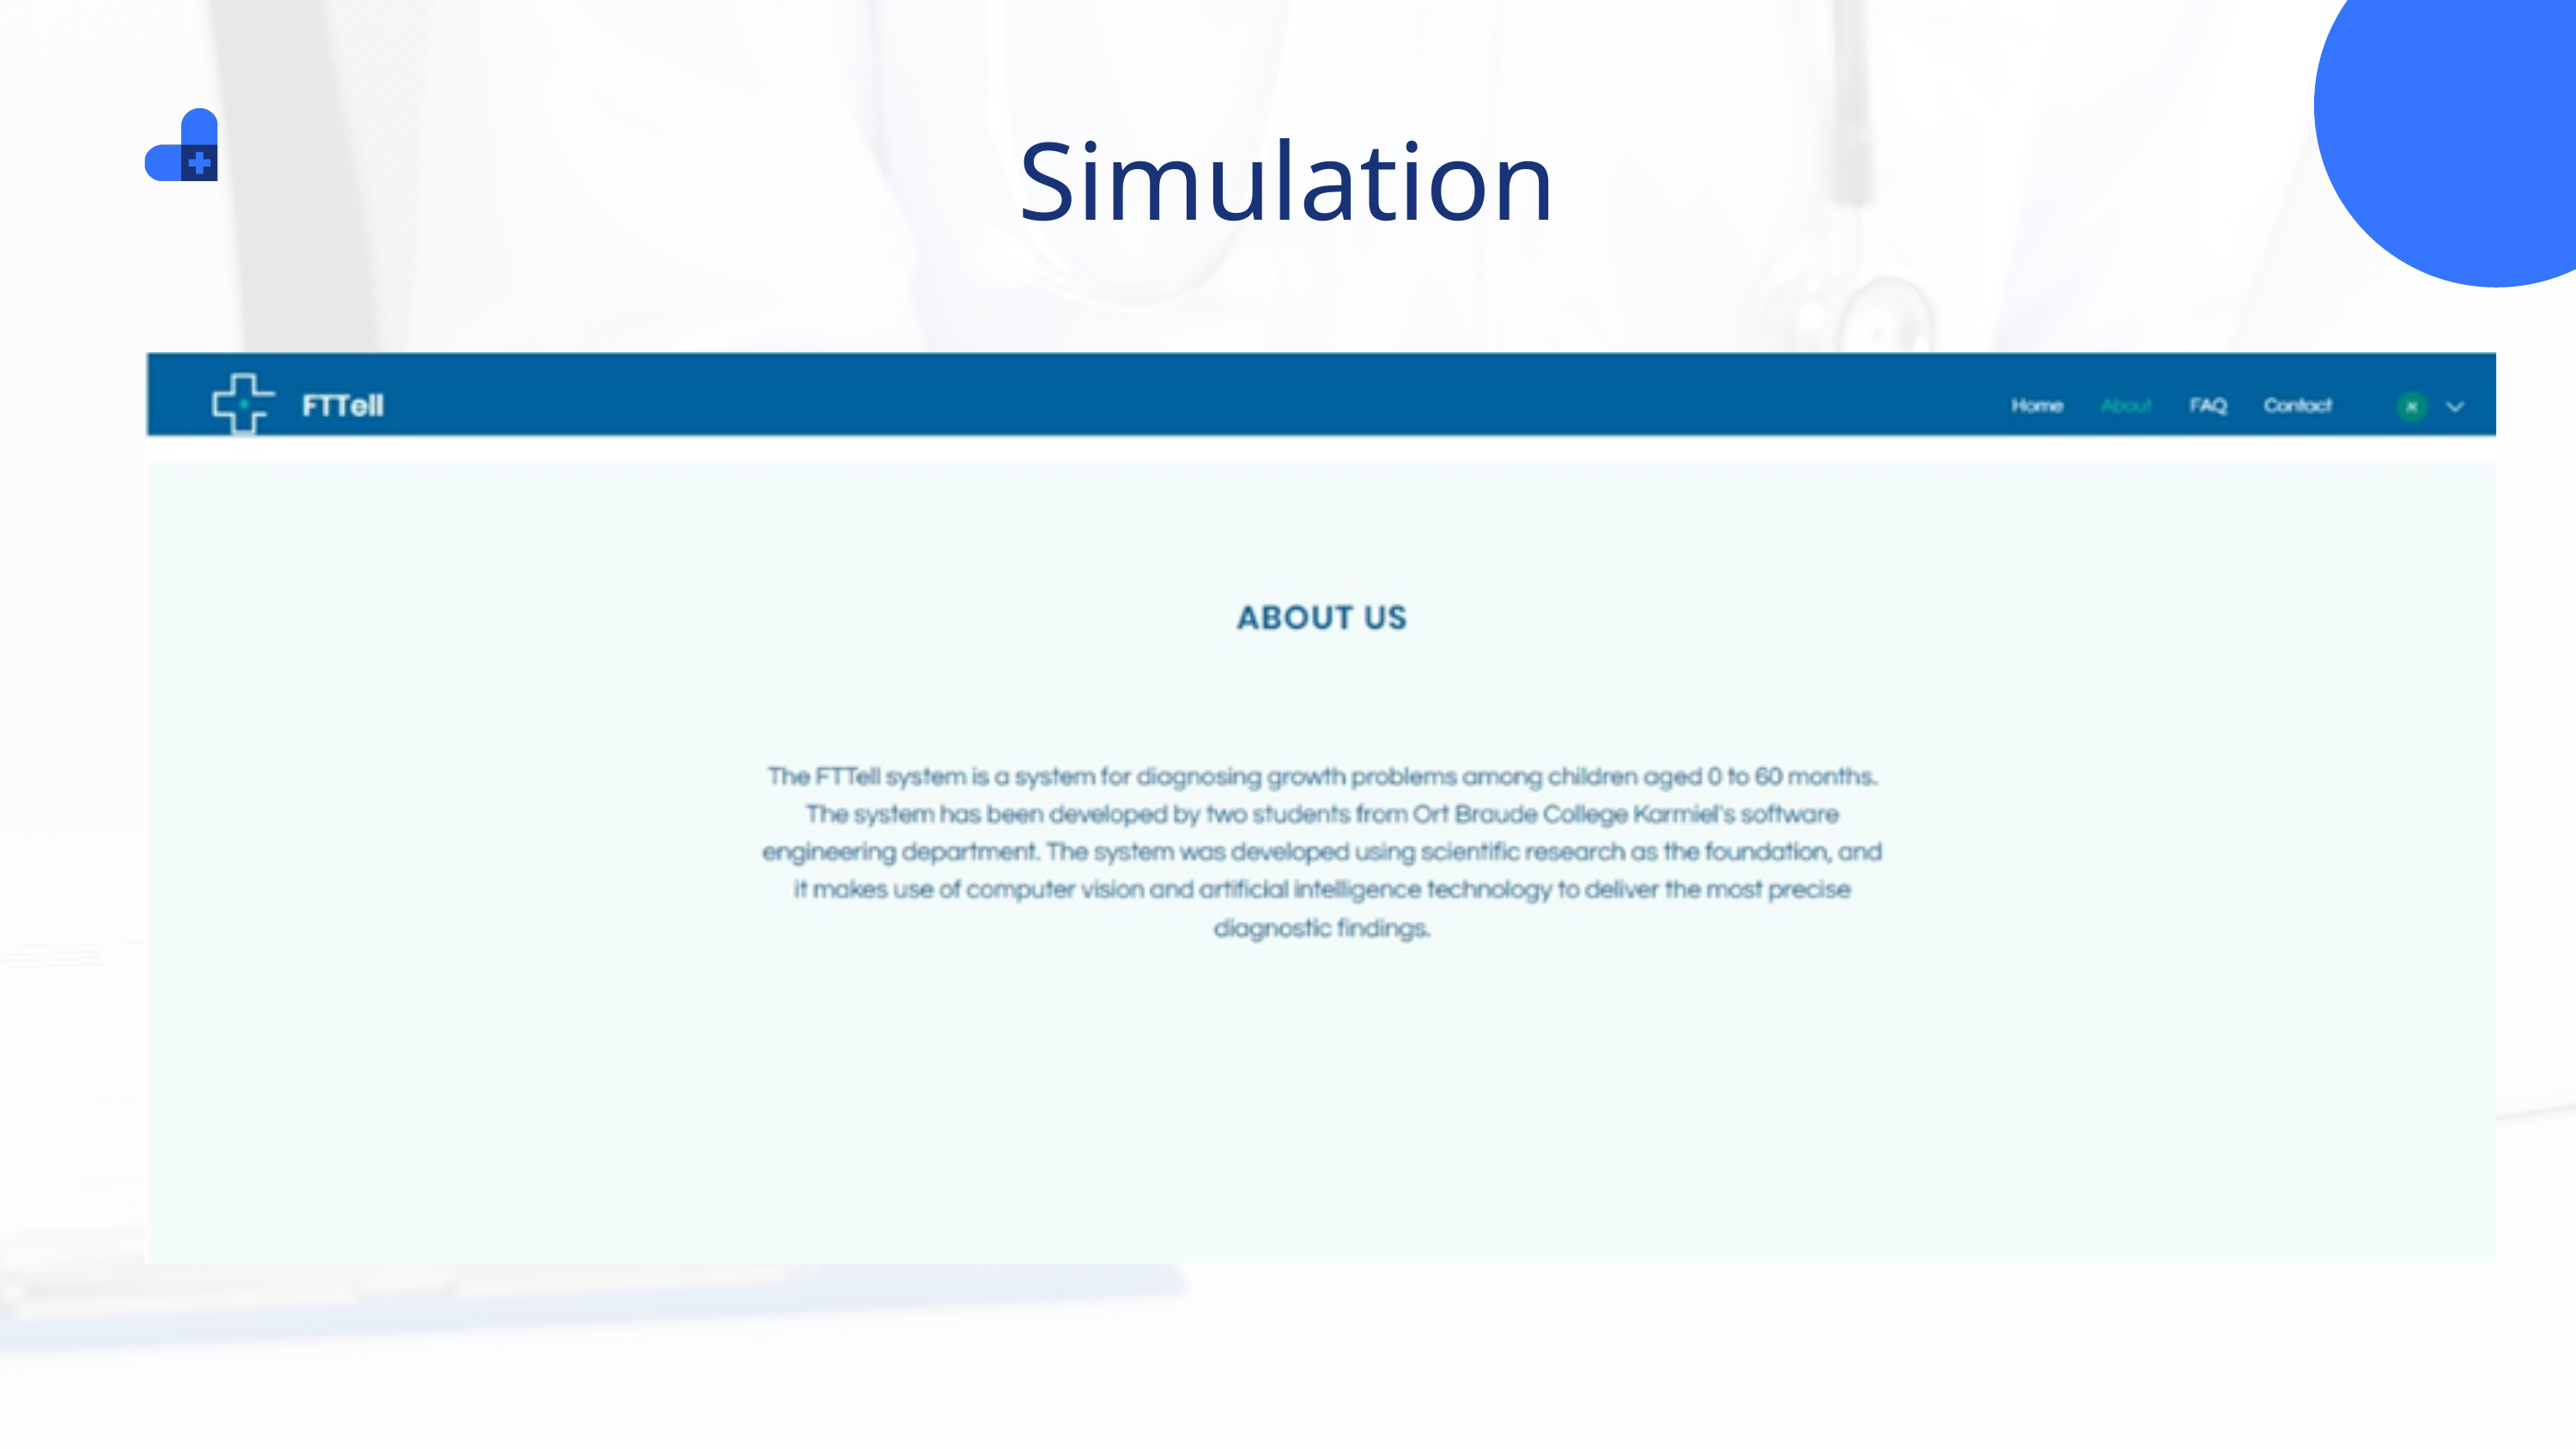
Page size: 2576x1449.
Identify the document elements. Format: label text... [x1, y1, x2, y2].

text_box Simulation [631, 128, 1945, 242]
text_box [0, 0, 2576, 1449]
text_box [2313, 0, 2576, 288]
text_box [144, 108, 218, 181]
text_box [144, 352, 2497, 1264]
